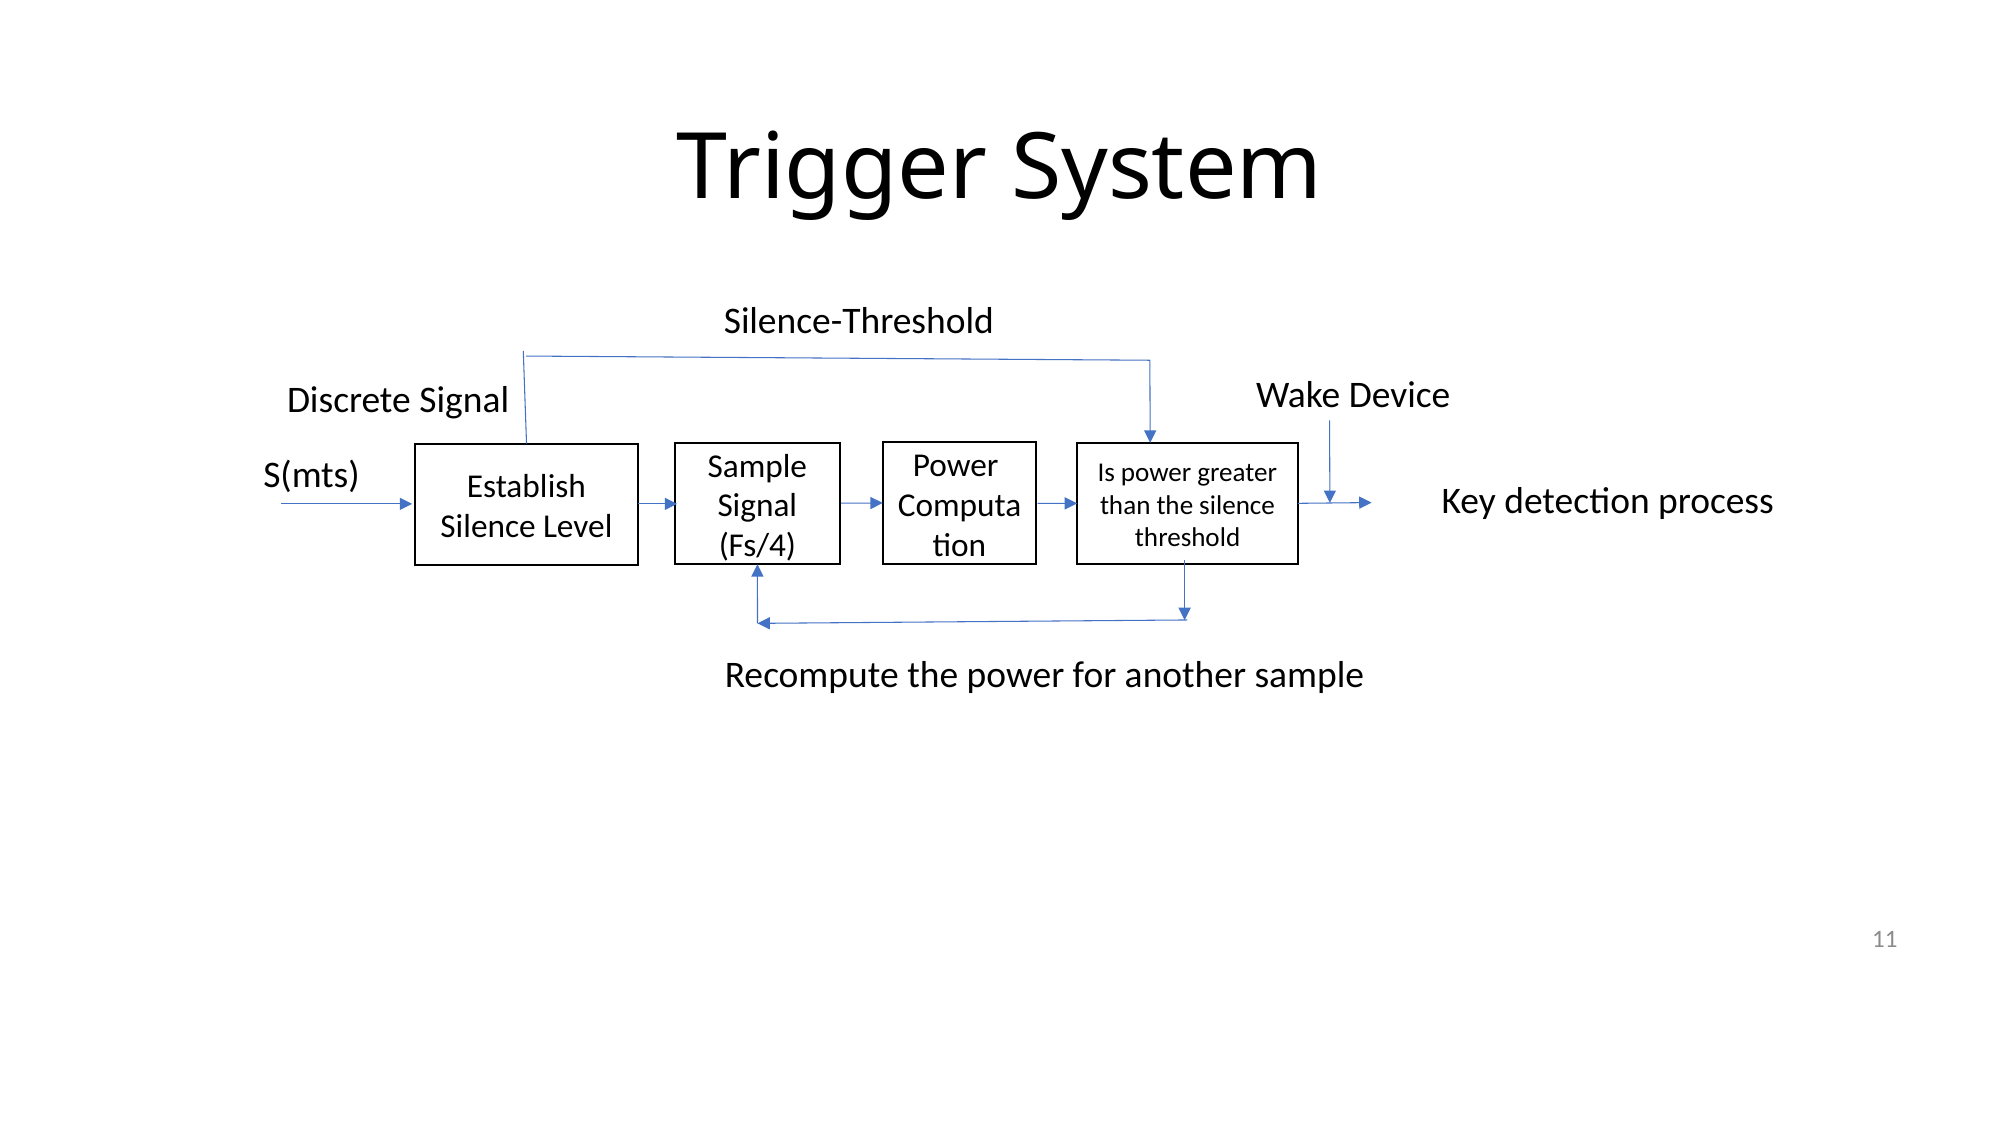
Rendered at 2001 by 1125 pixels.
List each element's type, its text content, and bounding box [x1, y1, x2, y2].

text_box Establish Silence Level [414, 443, 639, 566]
text_box Key detection process [1426, 468, 1790, 529]
text_box Power Computation [882, 441, 1037, 565]
text_box Discrete Signal [272, 368, 523, 428]
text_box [758, 619, 1188, 624]
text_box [523, 350, 527, 444]
text_box Is power greater than the silence threshold [1076, 442, 1299, 565]
text_box S(mts) [248, 442, 375, 503]
text_box Wake Device [1241, 362, 1466, 423]
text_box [526, 355, 1150, 361]
text_box Silence-Threshold [708, 288, 1010, 349]
slide_number 11 [1462, 907, 1913, 968]
text_box Sample Signal (Fs/4) [674, 442, 841, 565]
title Trigger System [137, 59, 1863, 278]
text_box Recompute the power for another sample [710, 642, 1381, 703]
